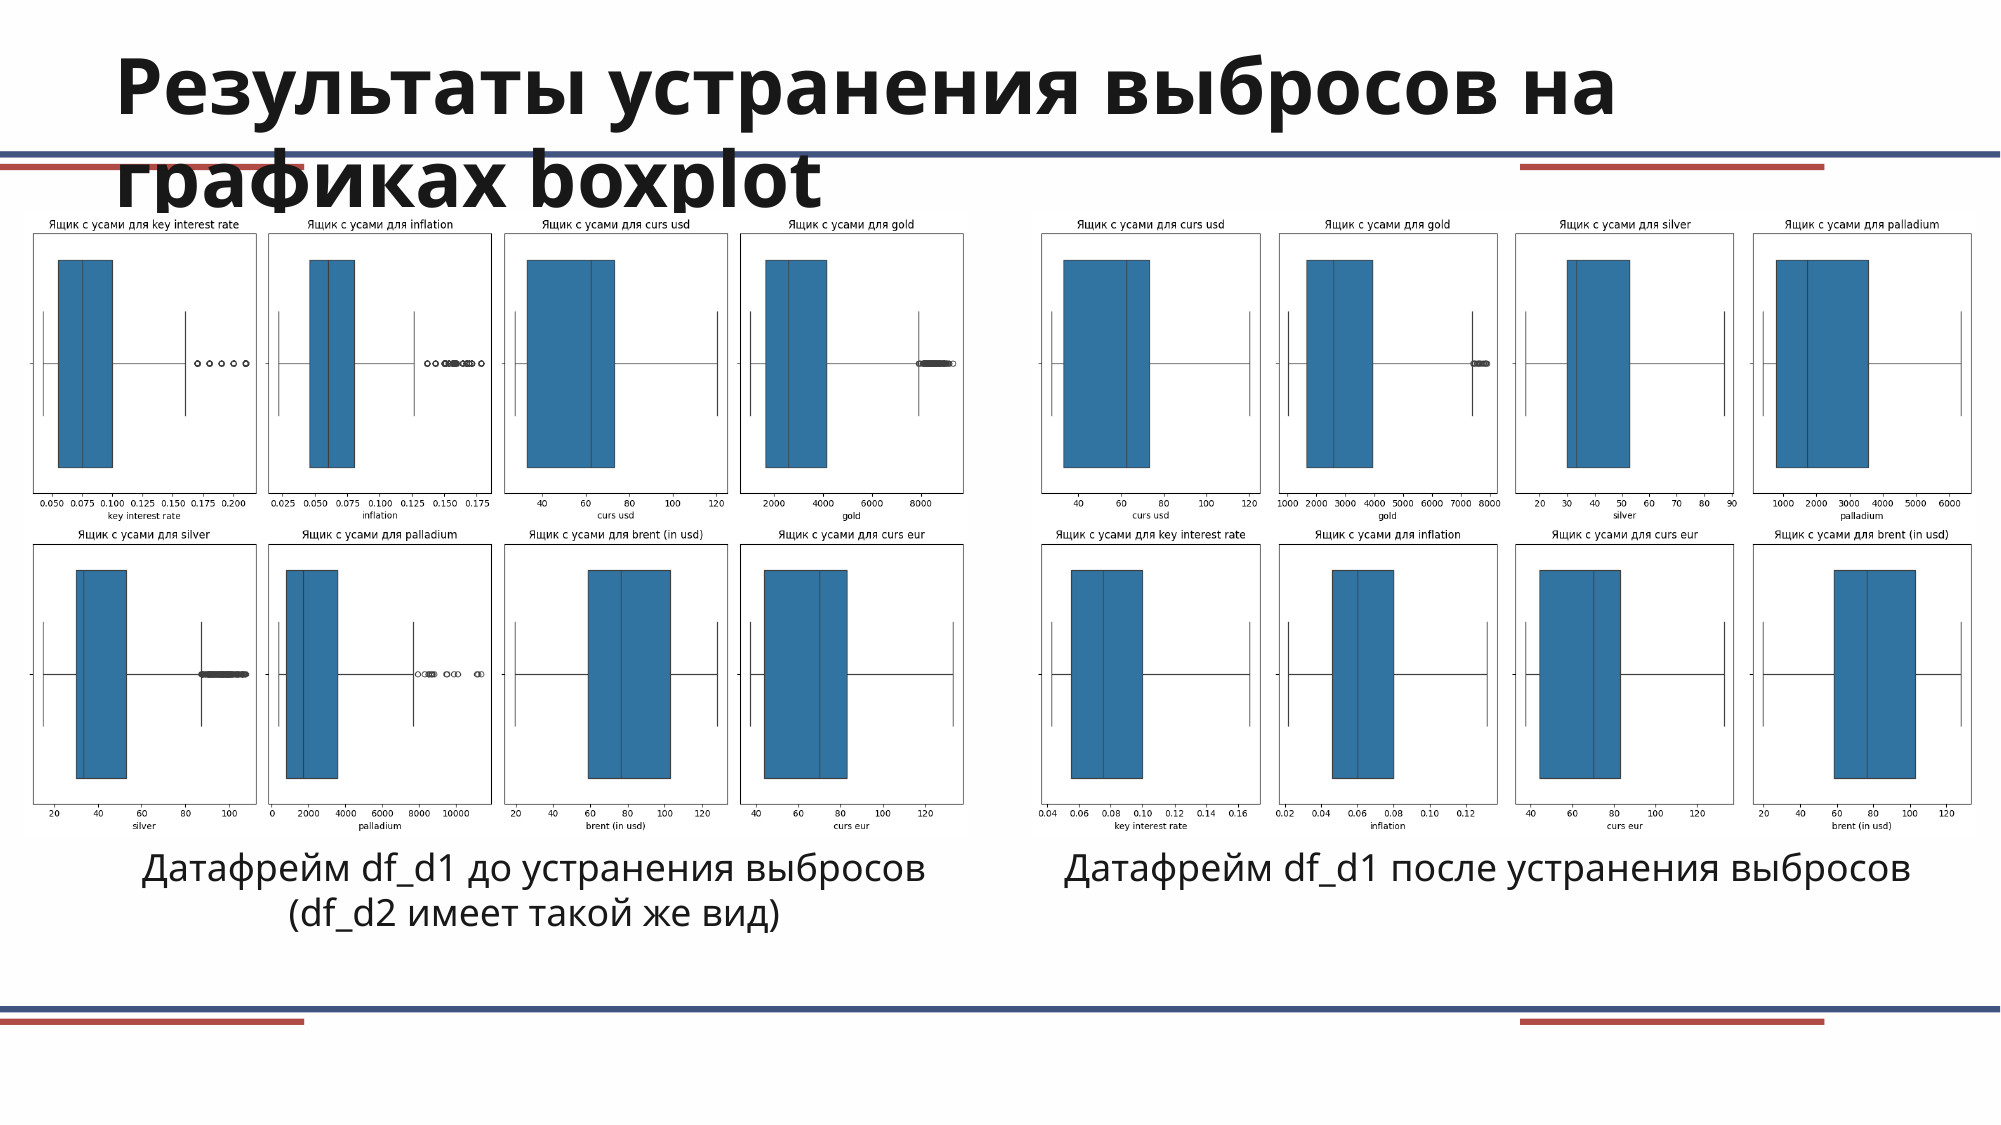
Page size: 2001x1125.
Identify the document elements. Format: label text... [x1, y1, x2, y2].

text_box Датафрейм df_d1 до устранения выбросов (df_d2 имеет такой же вид) [99, 846, 969, 942]
picture [0, 0, 2001, 1125]
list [1031, 213, 1977, 837]
text_box Датафрейм df_d1 после устранения выбросов [999, 836, 1977, 897]
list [23, 213, 969, 837]
title Результаты устранения выбросов на графиках boxplot [99, 29, 1957, 169]
